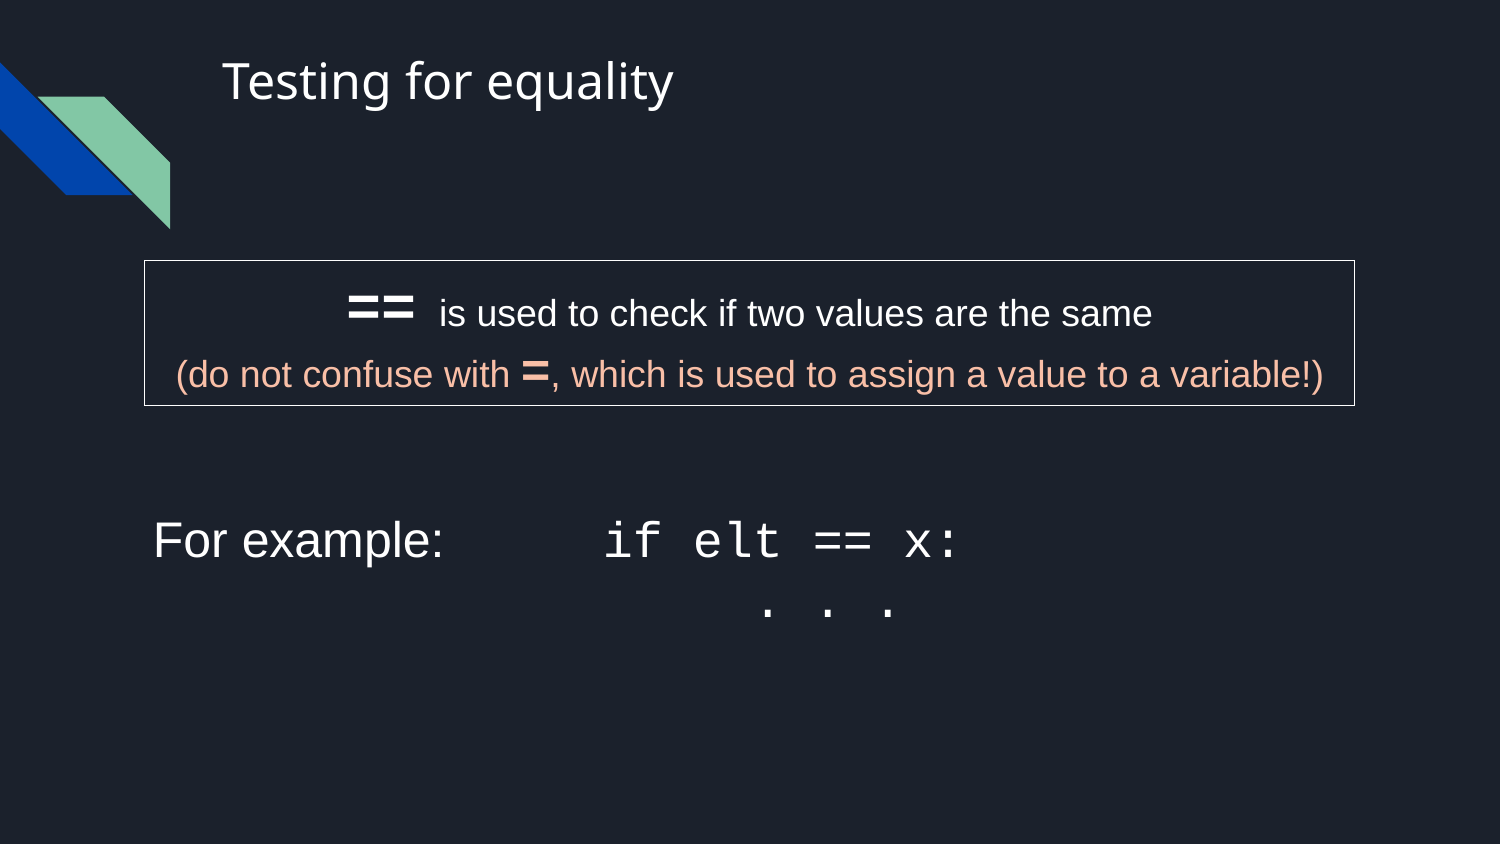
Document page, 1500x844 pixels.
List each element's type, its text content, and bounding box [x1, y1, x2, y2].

text_box For example: if elt == x: . . . [138, 499, 978, 635]
text_box == is used to check if two values are the same (do not confuse with =, which is used to assign a value to a variable!) [144, 260, 1355, 406]
title Testing for equality [207, 34, 1363, 149]
